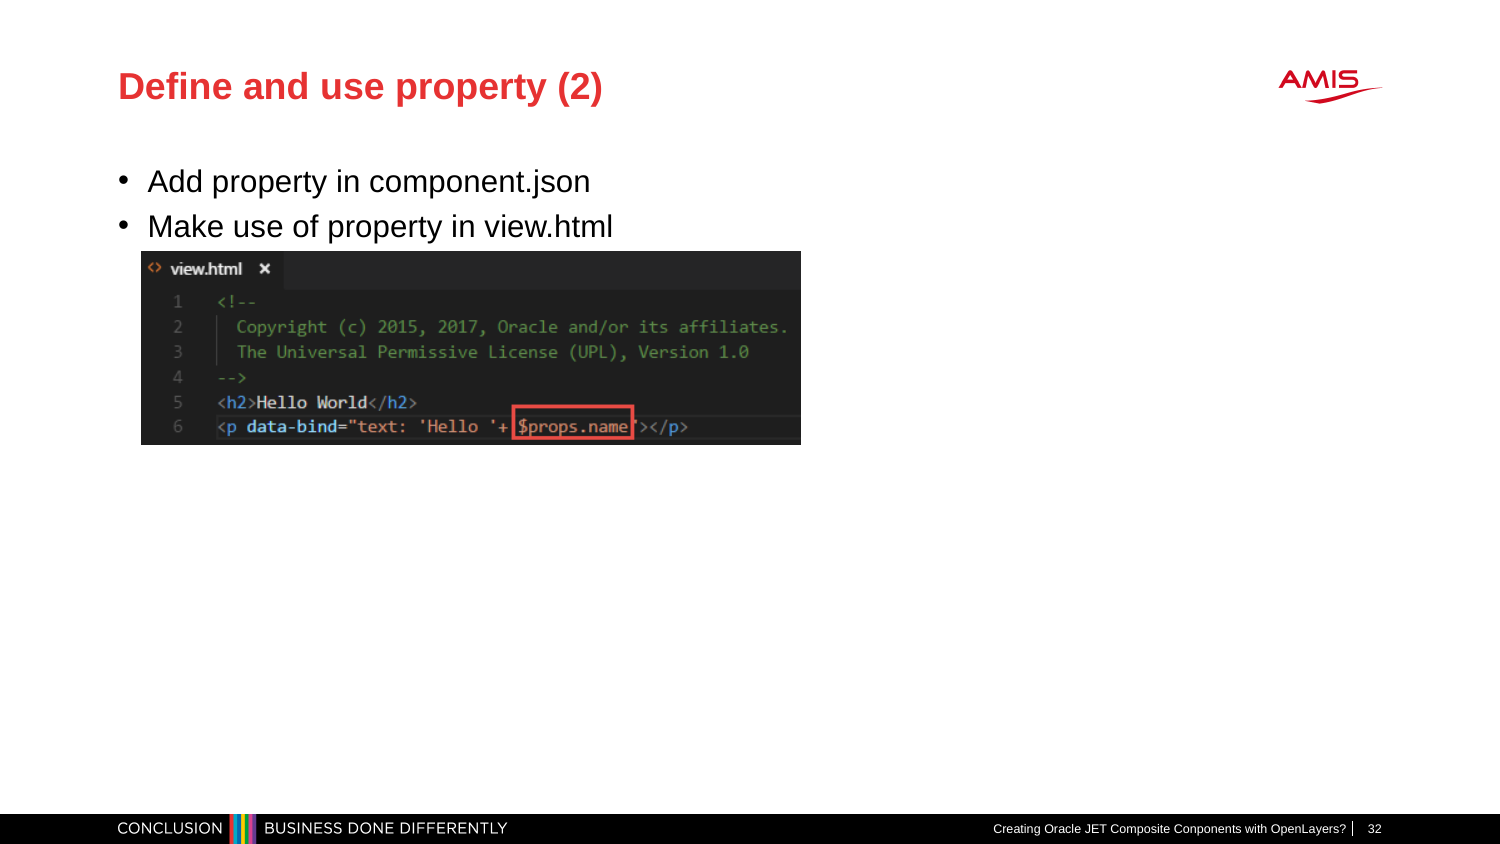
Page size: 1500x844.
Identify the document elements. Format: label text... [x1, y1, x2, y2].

list Add property in component.json Make use of property in view.html [118, 153, 1205, 774]
picture [141, 251, 801, 445]
slide_number 32 [1358, 820, 1382, 839]
title Define and use property (2) [118, 47, 1205, 130]
picture [1205, 58, 1388, 106]
picture [239, 814, 1500, 844]
footer Creating Oracle JET Composite Conponents with OpenLayers? [814, 820, 1347, 839]
picture [0, 814, 236, 844]
